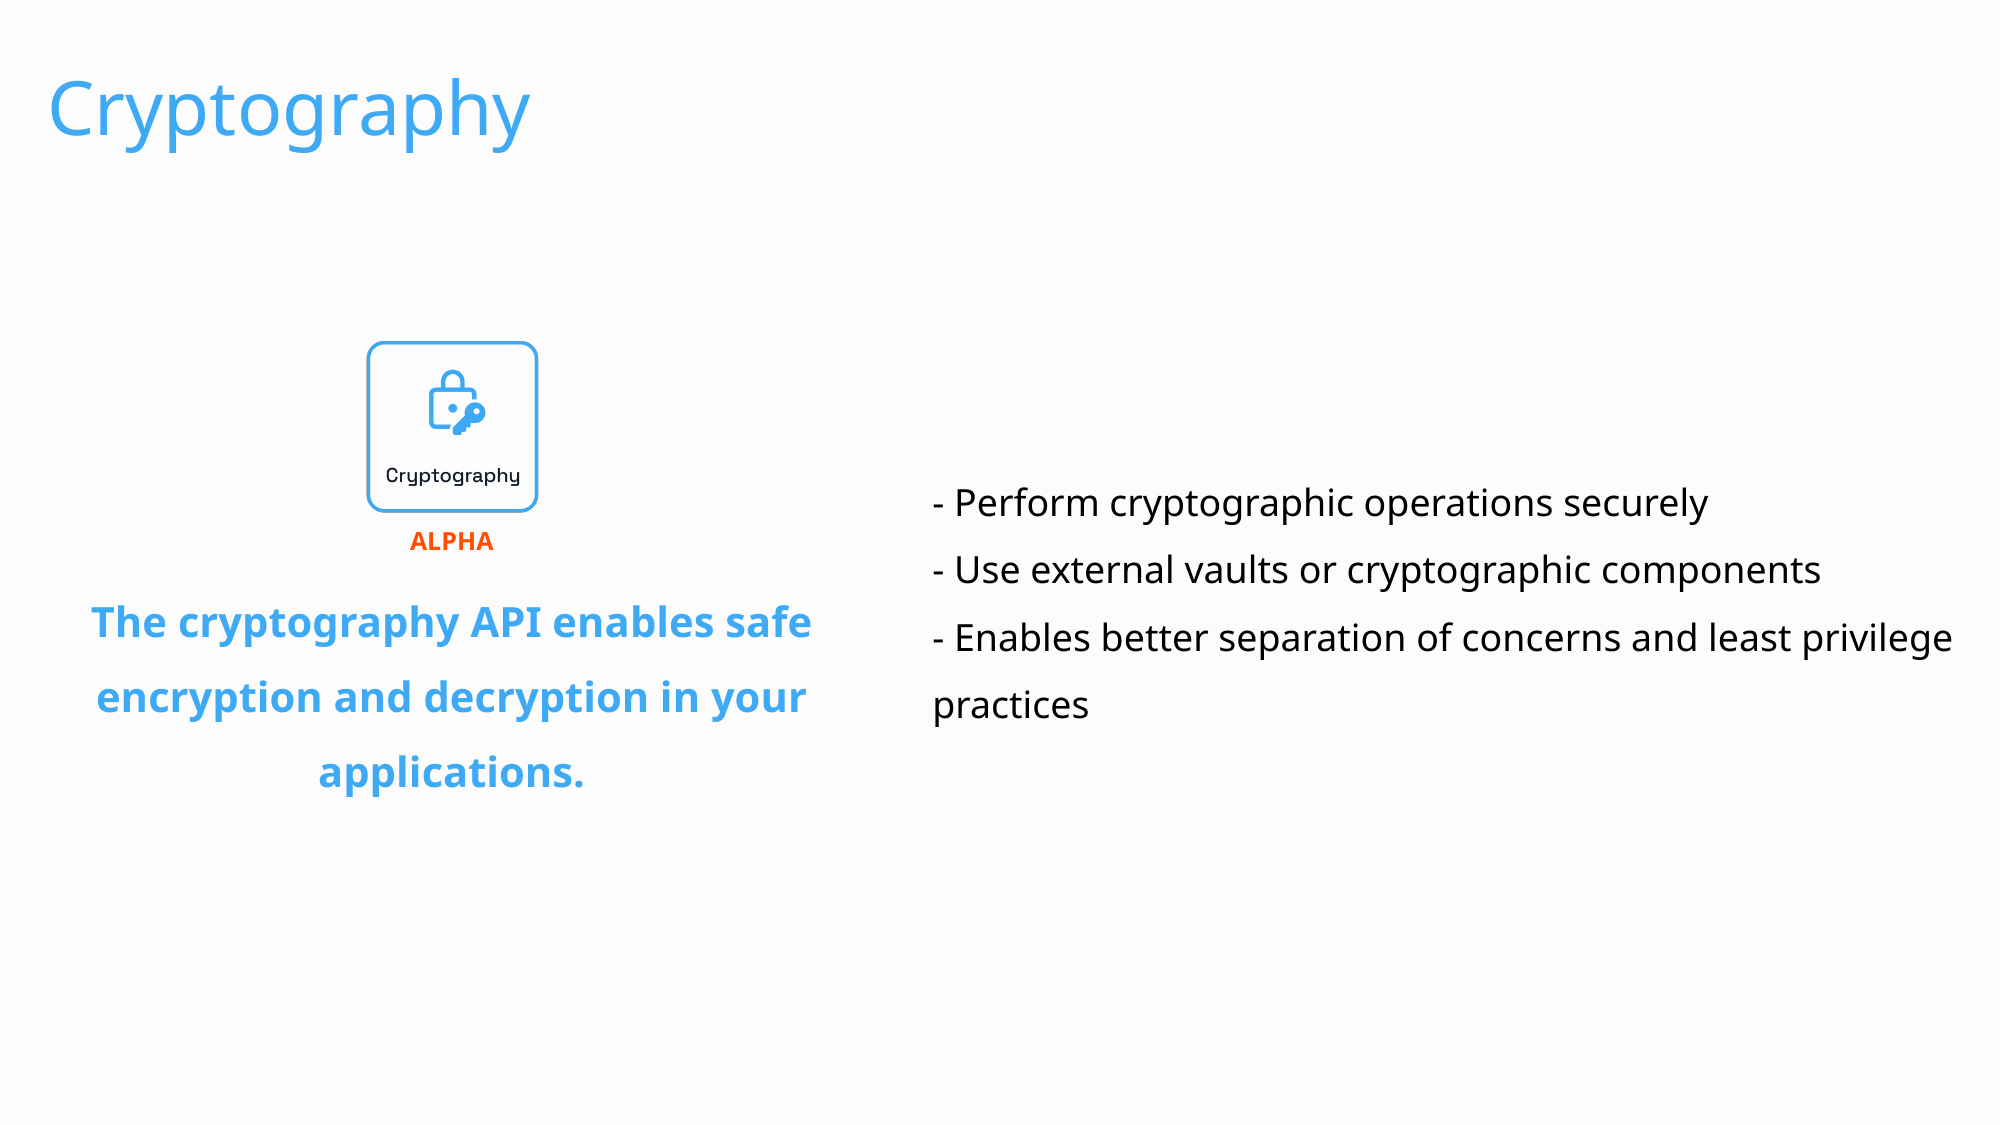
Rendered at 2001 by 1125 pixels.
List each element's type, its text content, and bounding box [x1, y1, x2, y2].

picture [362, 338, 541, 516]
text_box - Perform cryptographic operations securely - Use external vaults or cryptographic components - Enables better separation of concerns and least privilege practices [917, 448, 1988, 734]
text_box ALPHA [346, 518, 557, 564]
title Cryptography [32, 35, 1972, 187]
text_box The cryptography API enables safe encryption and decryption in your applications. [69, 563, 835, 804]
